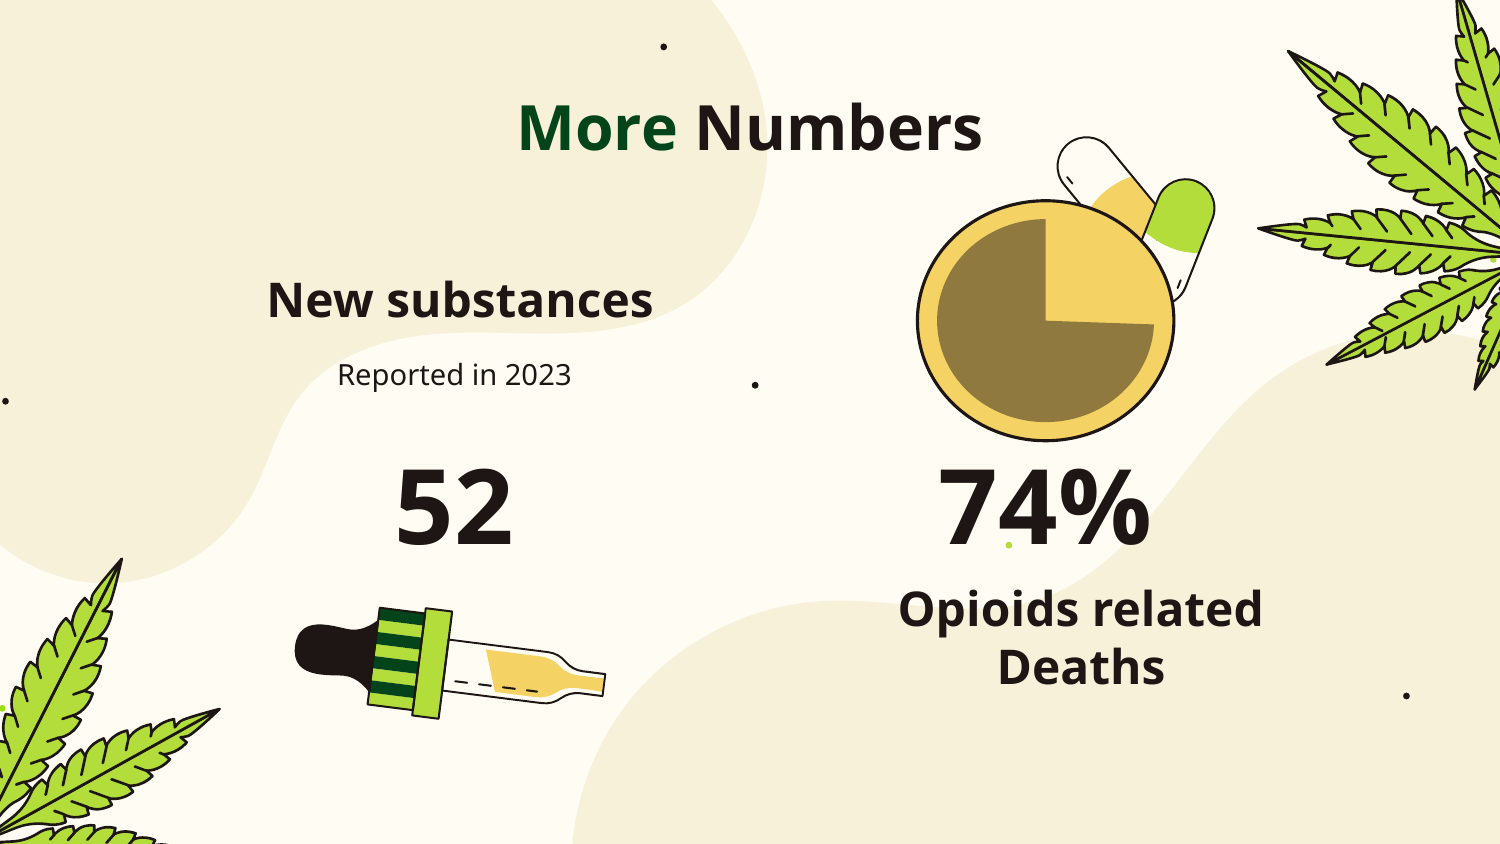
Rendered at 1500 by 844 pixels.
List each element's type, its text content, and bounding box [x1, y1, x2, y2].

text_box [1141, 175, 1203, 310]
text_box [394, 509, 506, 823]
title Opioids related Deaths [848, 563, 1314, 651]
text_box [917, 200, 1174, 441]
subtitle Reported in 2023 [292, 337, 617, 406]
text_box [1079, 127, 1140, 262]
title More Numbers [116, 72, 1383, 167]
text_box [937, 219, 1154, 423]
title 74% [848, 431, 1243, 563]
title 52 [257, 431, 653, 574]
title New substances [232, 255, 688, 343]
